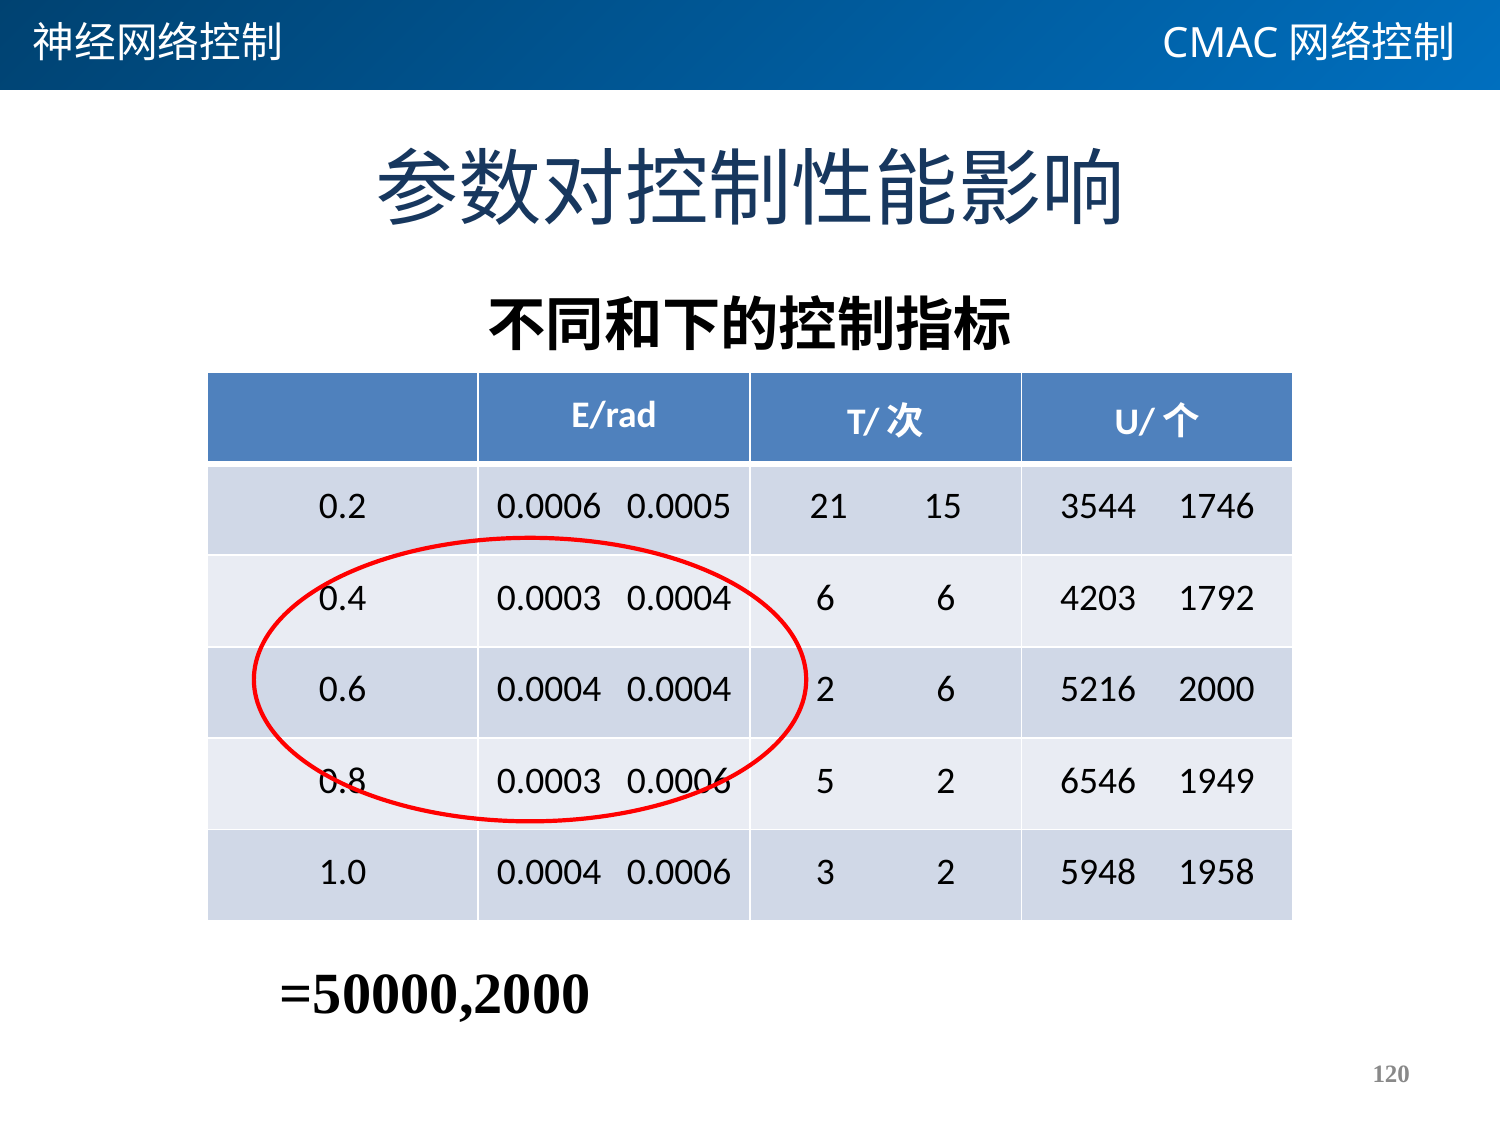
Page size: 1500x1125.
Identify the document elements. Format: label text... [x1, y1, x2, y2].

list 神经网络控制 [17, 8, 561, 80]
title 参数对控制性能影响 [75, 91, 1425, 279]
list CMAC网络控制 [938, 8, 1471, 80]
slide_number 120 [1074, 1042, 1425, 1103]
list [75, 302, 1425, 1005]
text_box [251, 535, 809, 824]
